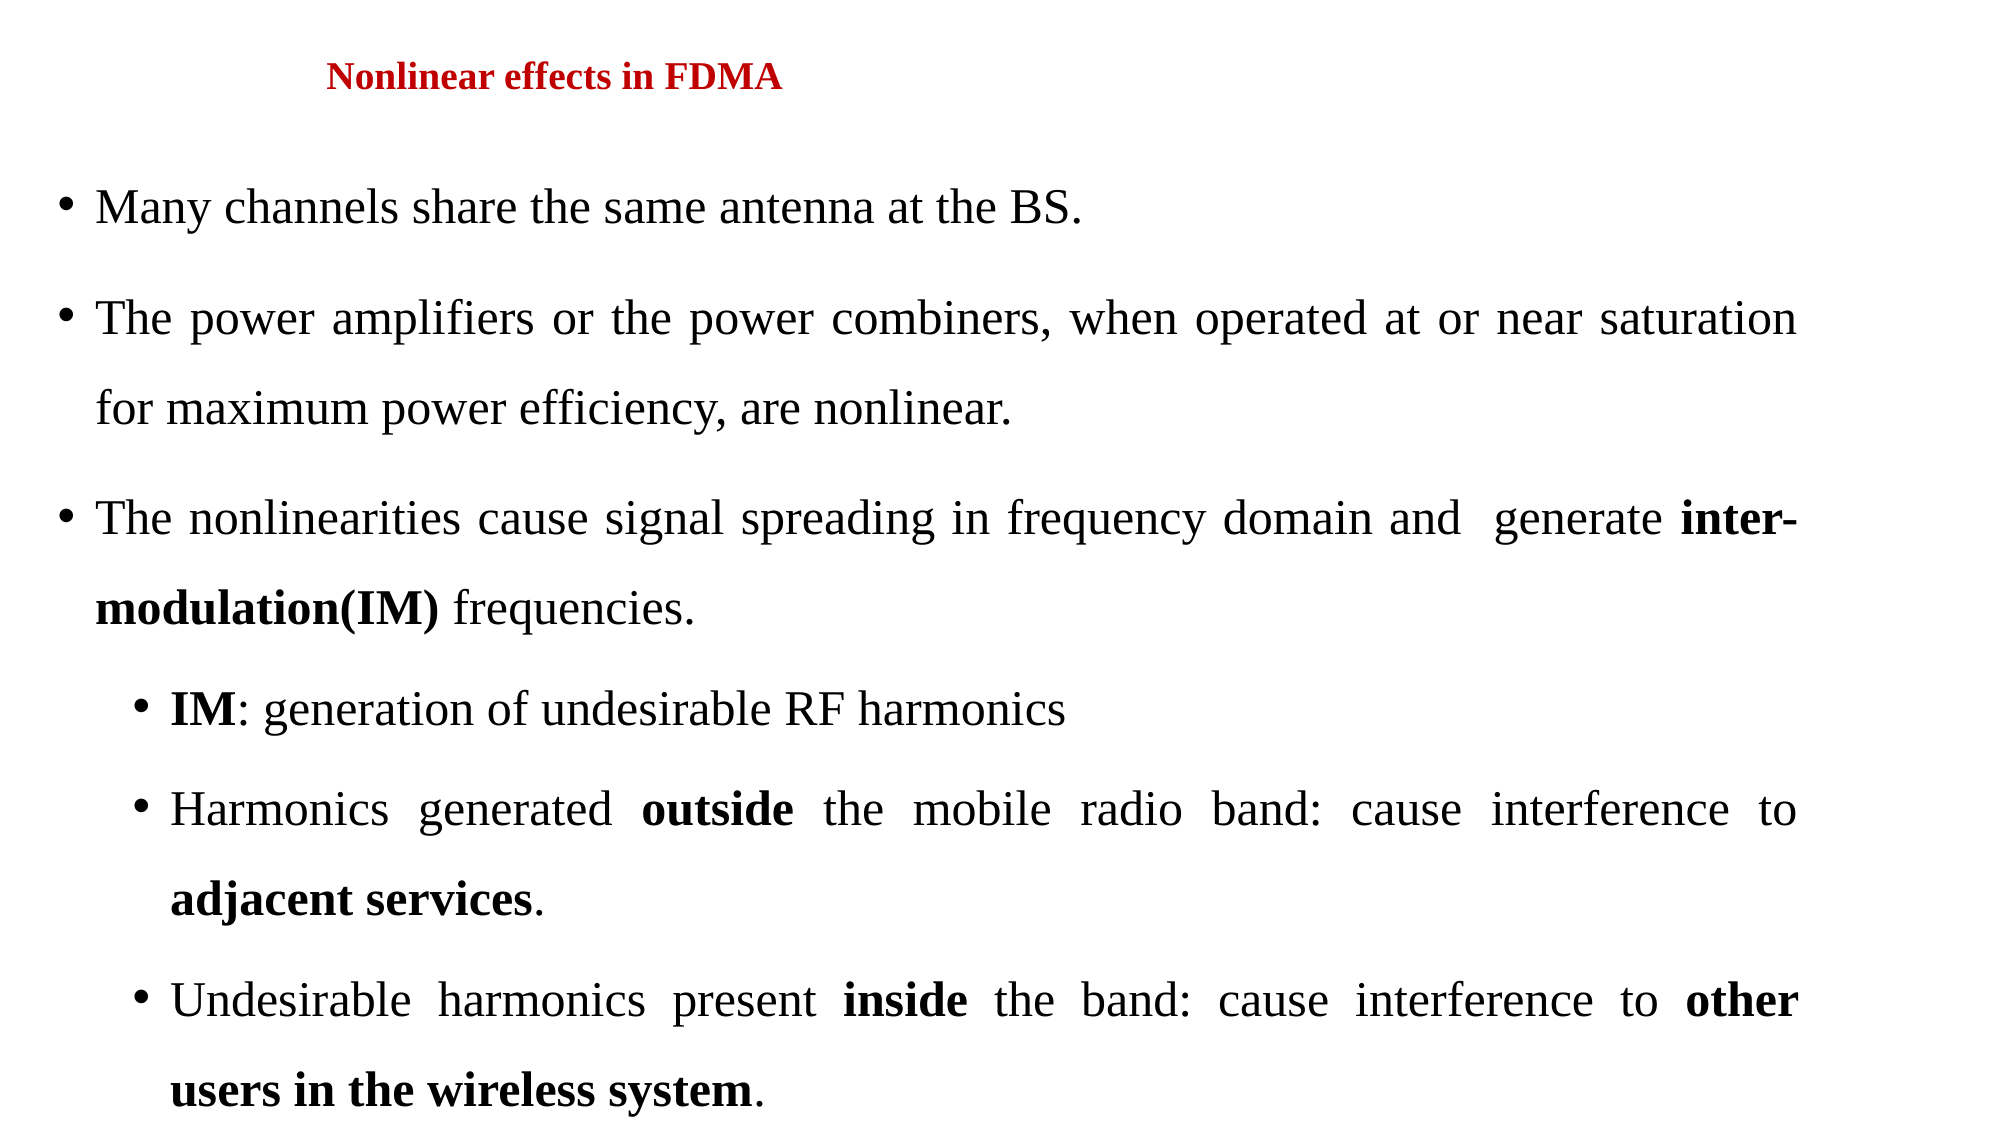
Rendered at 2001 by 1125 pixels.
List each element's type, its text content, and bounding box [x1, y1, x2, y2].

title Nonlinear effects in FDMA [311, 47, 1324, 135]
list Many channels share the same antenna at the BS. The power amplifiers or the power combiners, when operated at or near saturation for maximum power efficiency, are nonlinear. The nonlinearities cause signal spreading in frequency domain and generate inter-modulation(IM) frequencies. IM: generation of undesirable RF harmonics Harmonics generated outside the mobile radio band: cause interference to adjacent services. Undesirable harmonics present inside the band: cause interference to other users in the wireless system. [42, 135, 1814, 827]
